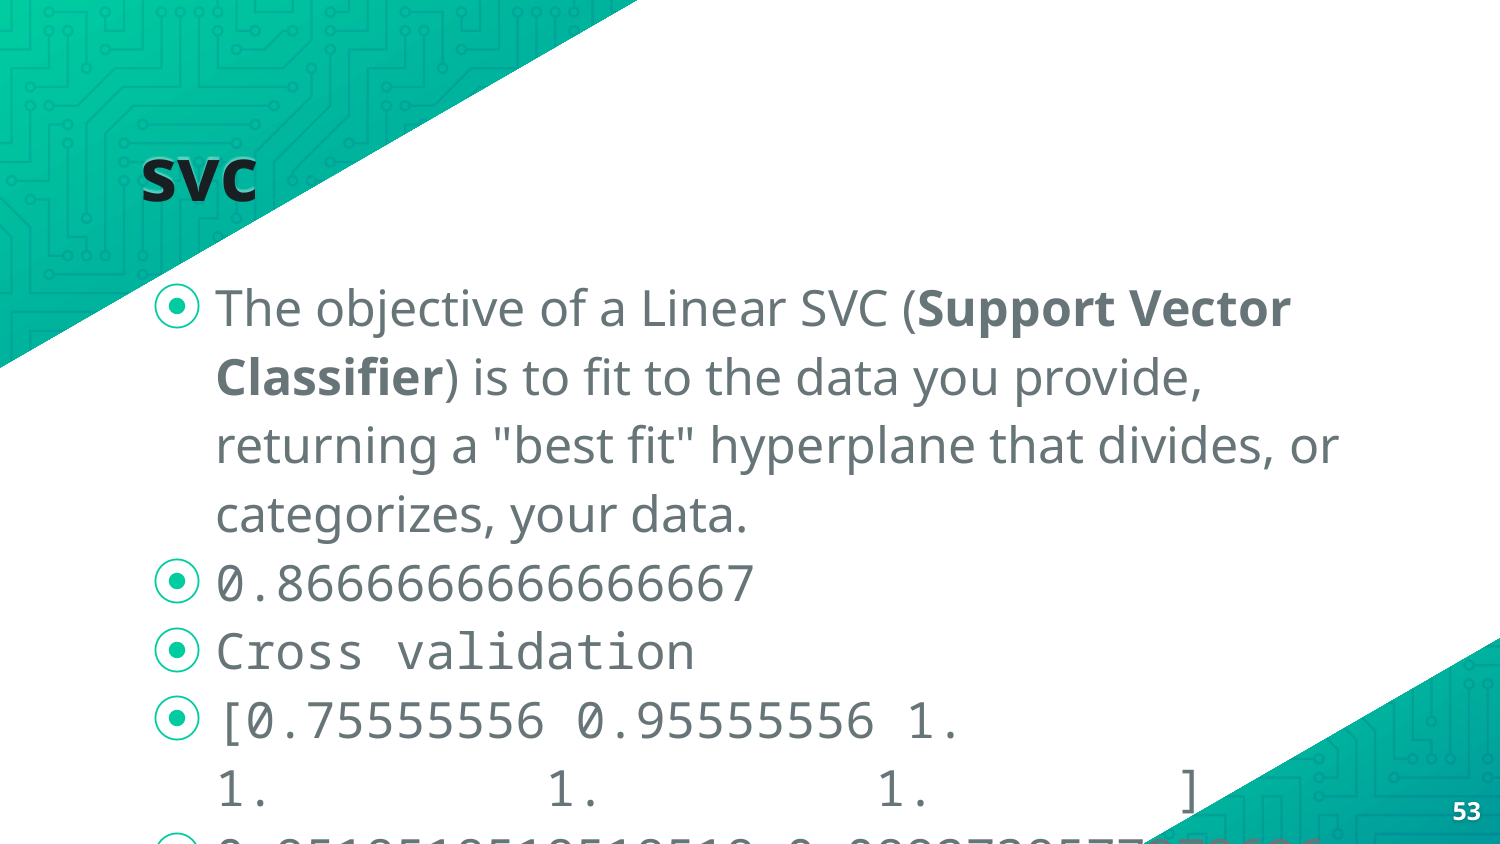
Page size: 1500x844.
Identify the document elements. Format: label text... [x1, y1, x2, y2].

slide_number 53 [1391, 779, 1482, 844]
list The objective of a Linear SVC (Support Vector Classifier) is to fit to the data you provide, returning a "best fit" hyperplane that divides, or categorizes, your data. 0.8666666666666667 Cross validation [0.75555556 0.95555556 1. 1. 1. 1. ] 0.9518518518518518 0.0892738577273626 [140, 267, 1360, 720]
title svc [140, 137, 1360, 219]
